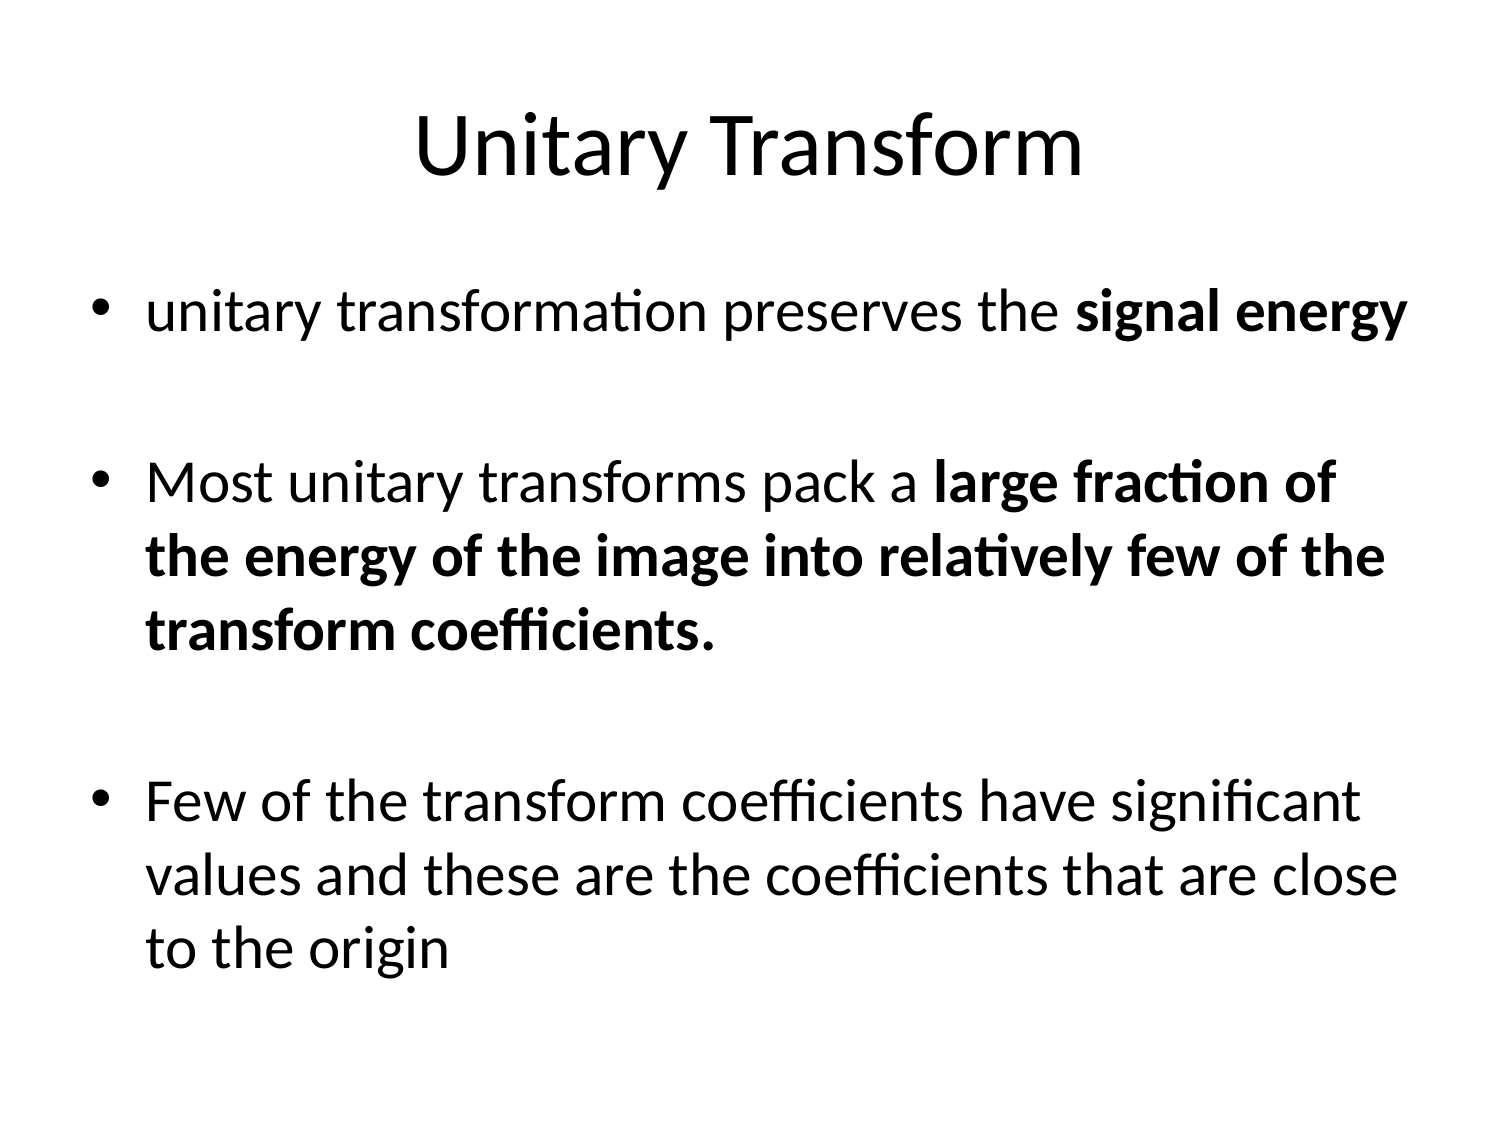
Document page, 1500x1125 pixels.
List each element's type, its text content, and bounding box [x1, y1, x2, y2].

list unitary transformation preserves the signal energy Most unitary transforms pack a large fraction of the energy of the image into relatively few of the transform coefficients. Few of the transform coefficients have significant values and these are the coefficients that are close to the origin [75, 262, 1425, 1005]
title Unitary Transform [75, 45, 1425, 233]
